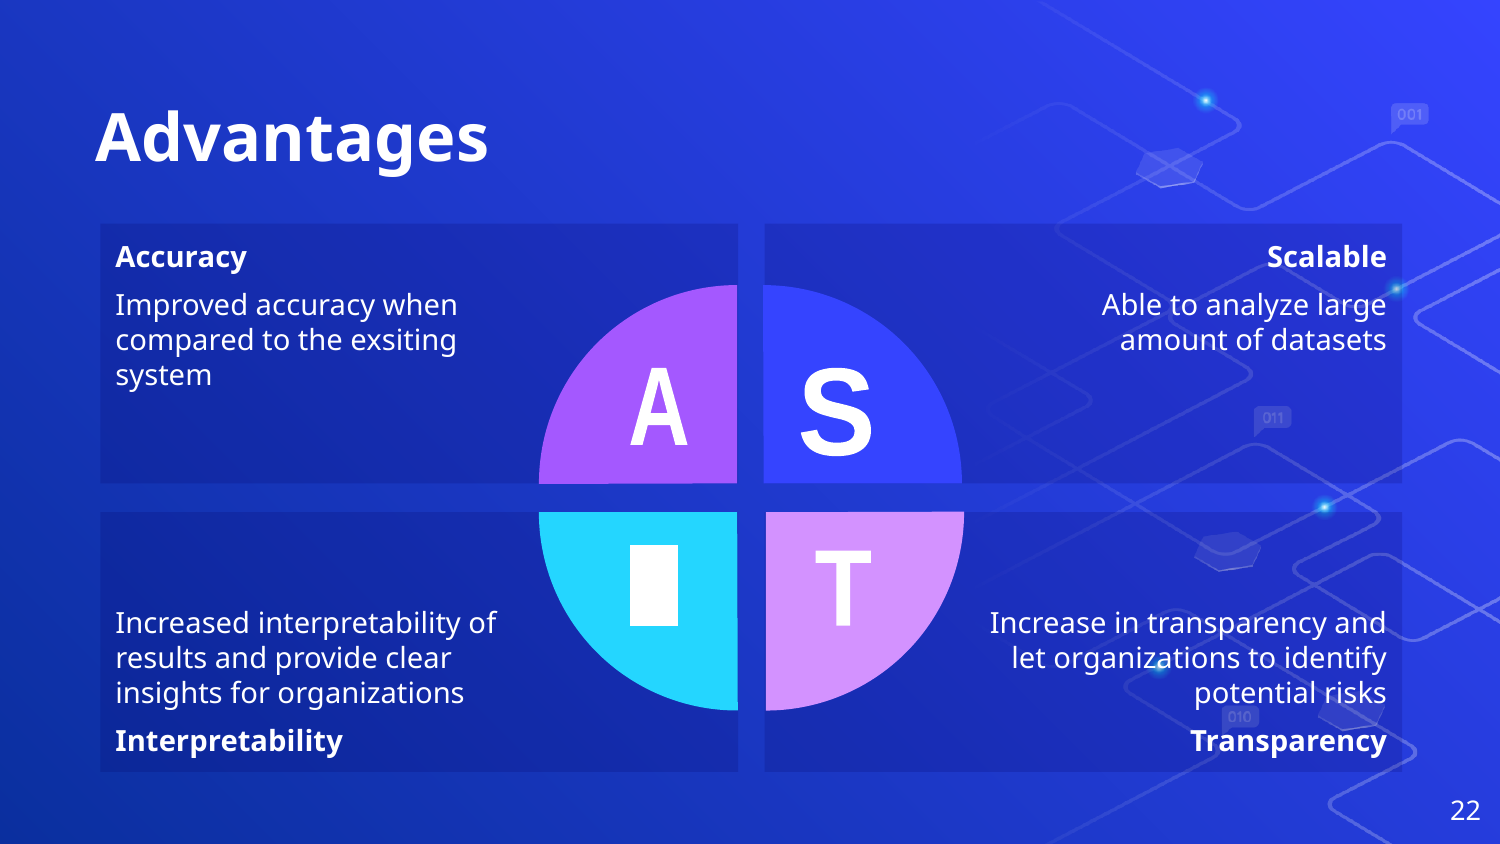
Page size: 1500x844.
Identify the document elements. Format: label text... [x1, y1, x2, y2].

text_box [538, 512, 738, 711]
text_box Scalable Able to analyze large amount of datasets [764, 223, 1403, 484]
title Advantages [95, 33, 1082, 175]
slide_number 22 [1391, 779, 1482, 844]
text_box Increase in transparency and let organizations to identify potential risks Transparency [764, 512, 1403, 772]
text_box [763, 285, 962, 484]
text_box Accuracy Improved accuracy when compared to the exsiting system [100, 223, 739, 484]
picture [0, 0, 1500, 844]
text_box Increased interpretability of results and provide clear insights for organizations Interpretability [100, 512, 739, 772]
text_box [538, 285, 738, 484]
text_box [765, 511, 965, 711]
